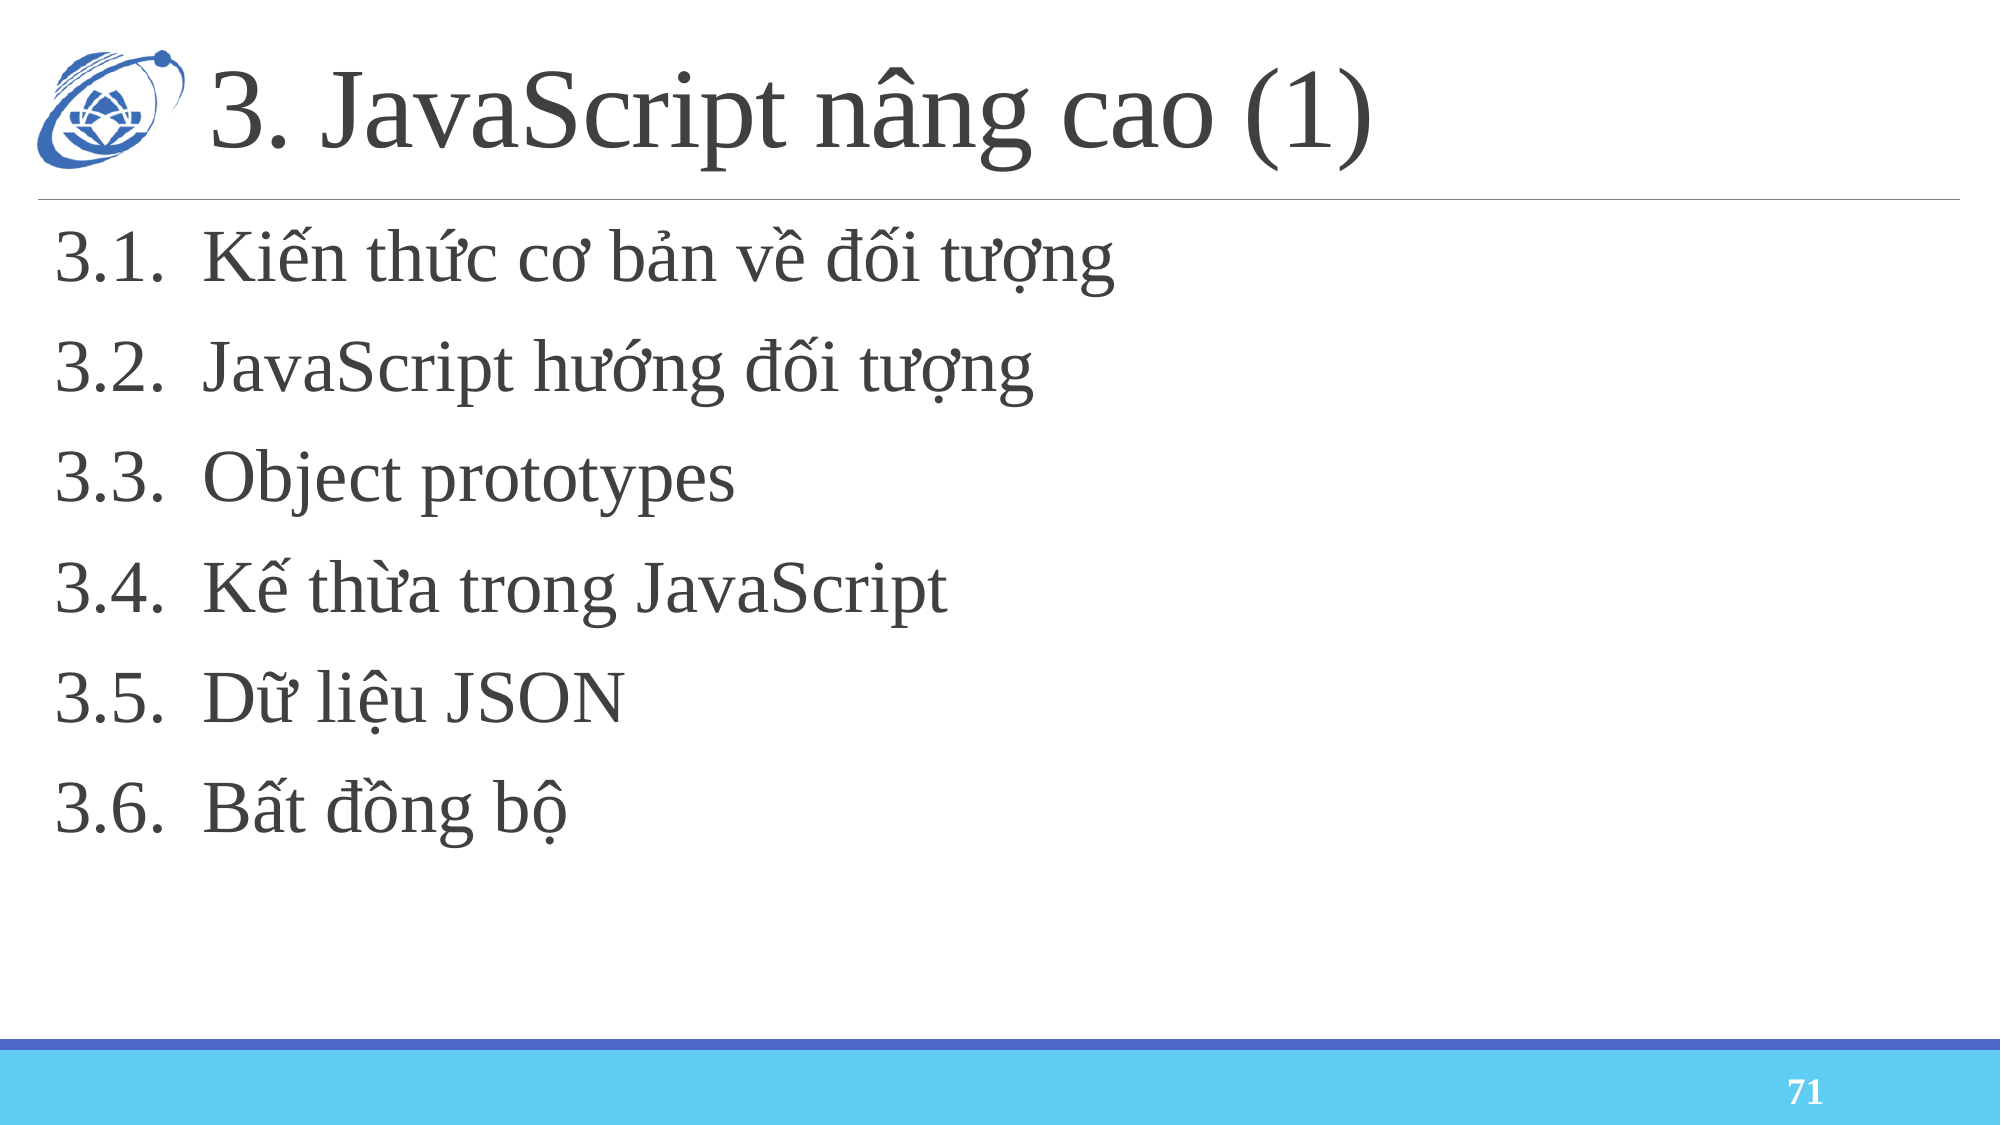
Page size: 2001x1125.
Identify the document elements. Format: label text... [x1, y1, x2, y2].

title 3. JavaScript nâng cao (1) [193, 47, 1961, 192]
list 3.1. Kiến thức cơ bản về đối tượng 3.2. JavaScript hướng đối tượng 3.3. Object prototypes 3.4. Kế thừa trong JavaScript 3.5. Dữ liệu JSON 3.6. Bất đồng bộ [37, 209, 1961, 1011]
picture [37, 34, 185, 183]
slide_number 71 [1624, 1059, 1840, 1120]
